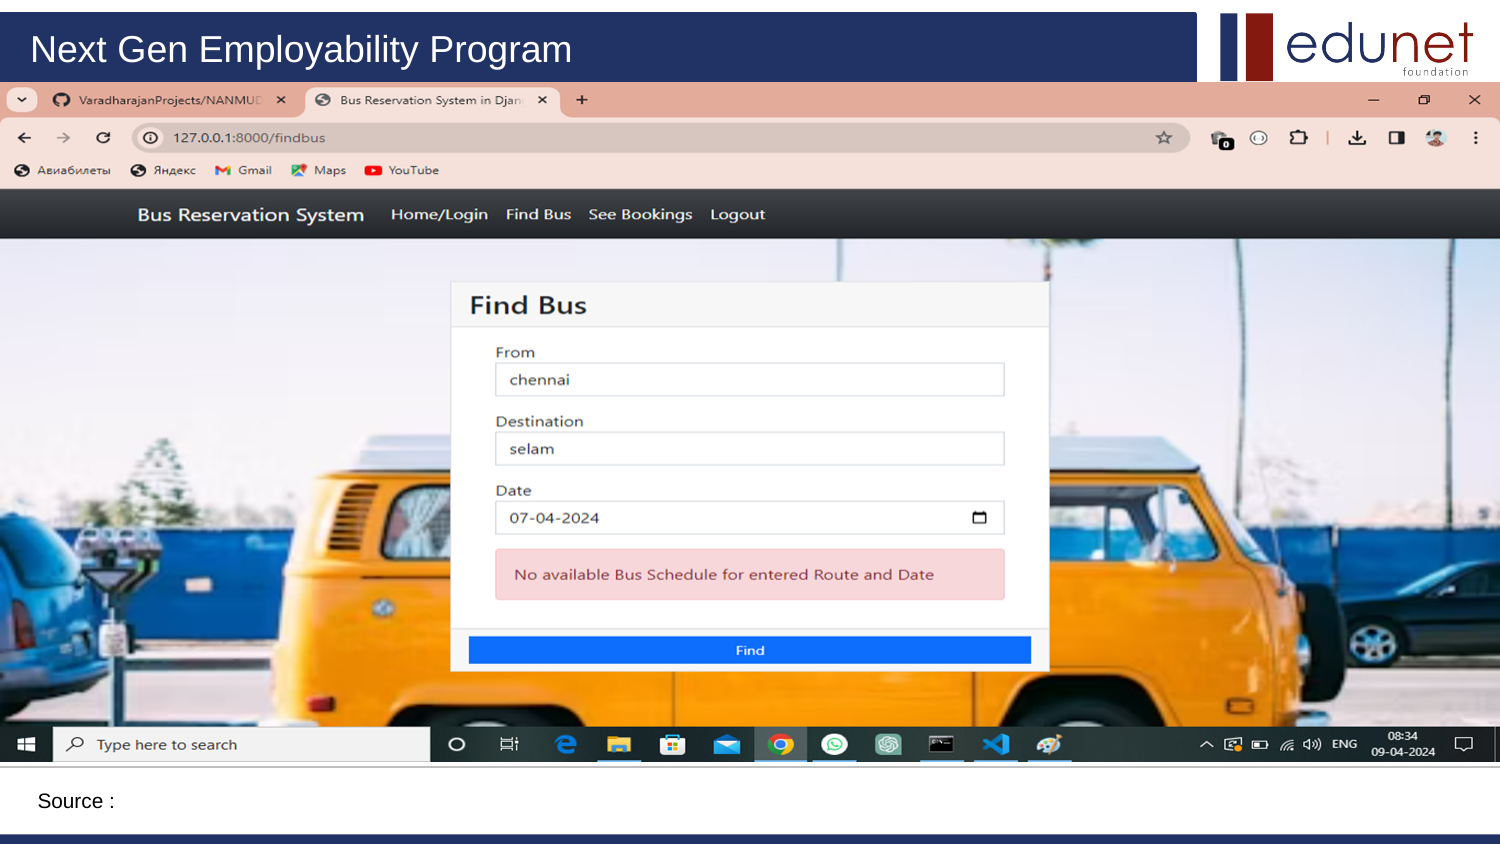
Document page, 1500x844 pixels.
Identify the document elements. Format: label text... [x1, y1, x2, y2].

picture [0, 14, 1500, 762]
text_box Source : [22, 776, 139, 826]
